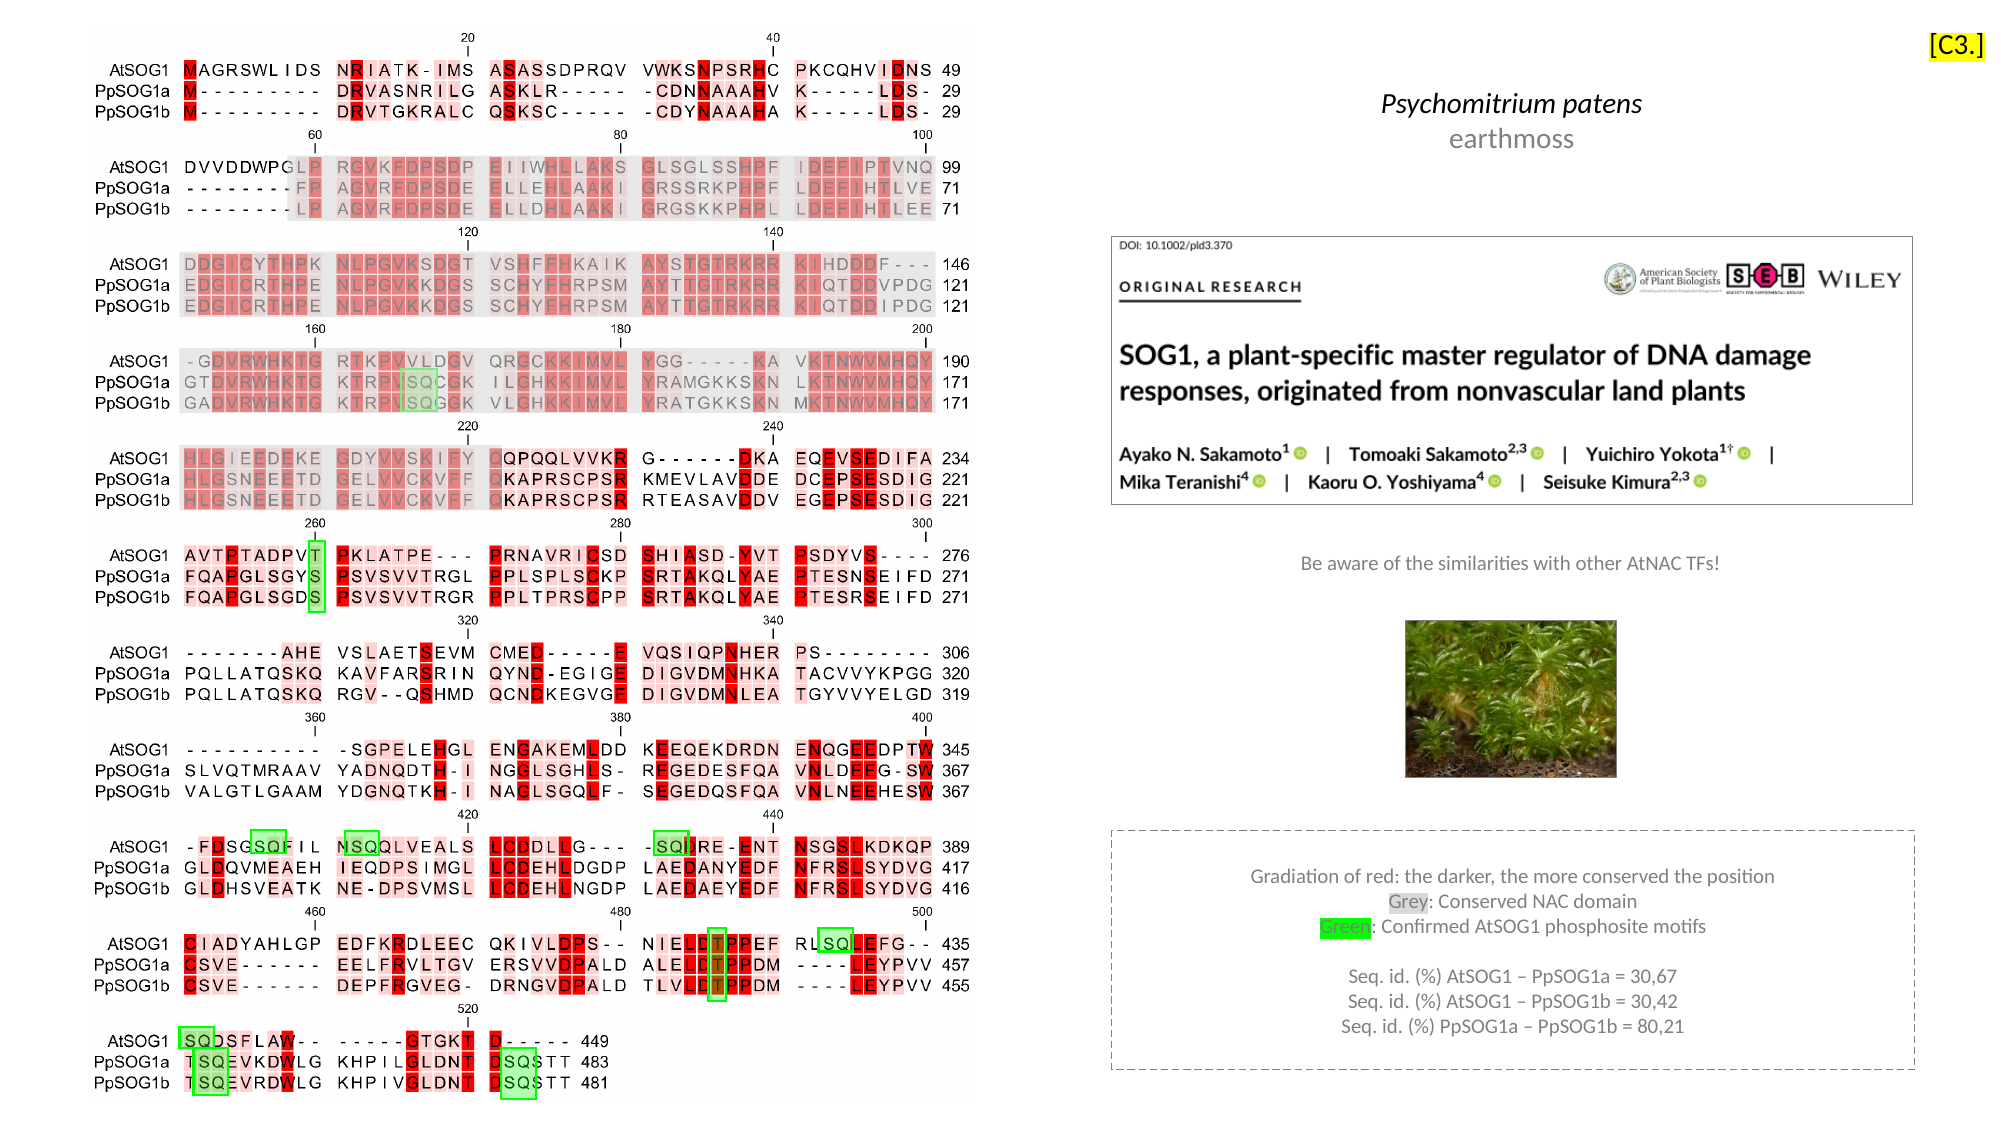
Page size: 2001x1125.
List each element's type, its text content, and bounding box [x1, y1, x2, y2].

text_box Be aware of the similarities with other AtNAC TFs! [1109, 517, 1912, 607]
text_box [C3.] [1914, 17, 2000, 68]
picture [1405, 619, 1616, 778]
text_box Psychomitrium patens earthmoss [1023, 77, 2000, 232]
text_box Gradiation of red: the darker, the more conserved the position Grey: Conserved NAC domain Green: Confirmed AtSOG1 phosphosite motifs Seq. id. (%) AtSOG1 – PpSOG1a = 30,67 Seq. id. (%) AtSOG1 – PpSOG1b = 30,42 Seq. id. (%) PpSOG1a – PpSOG1b = 80,21 [1111, 830, 1915, 1070]
picture [1111, 236, 1912, 504]
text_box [86, 25, 977, 1100]
